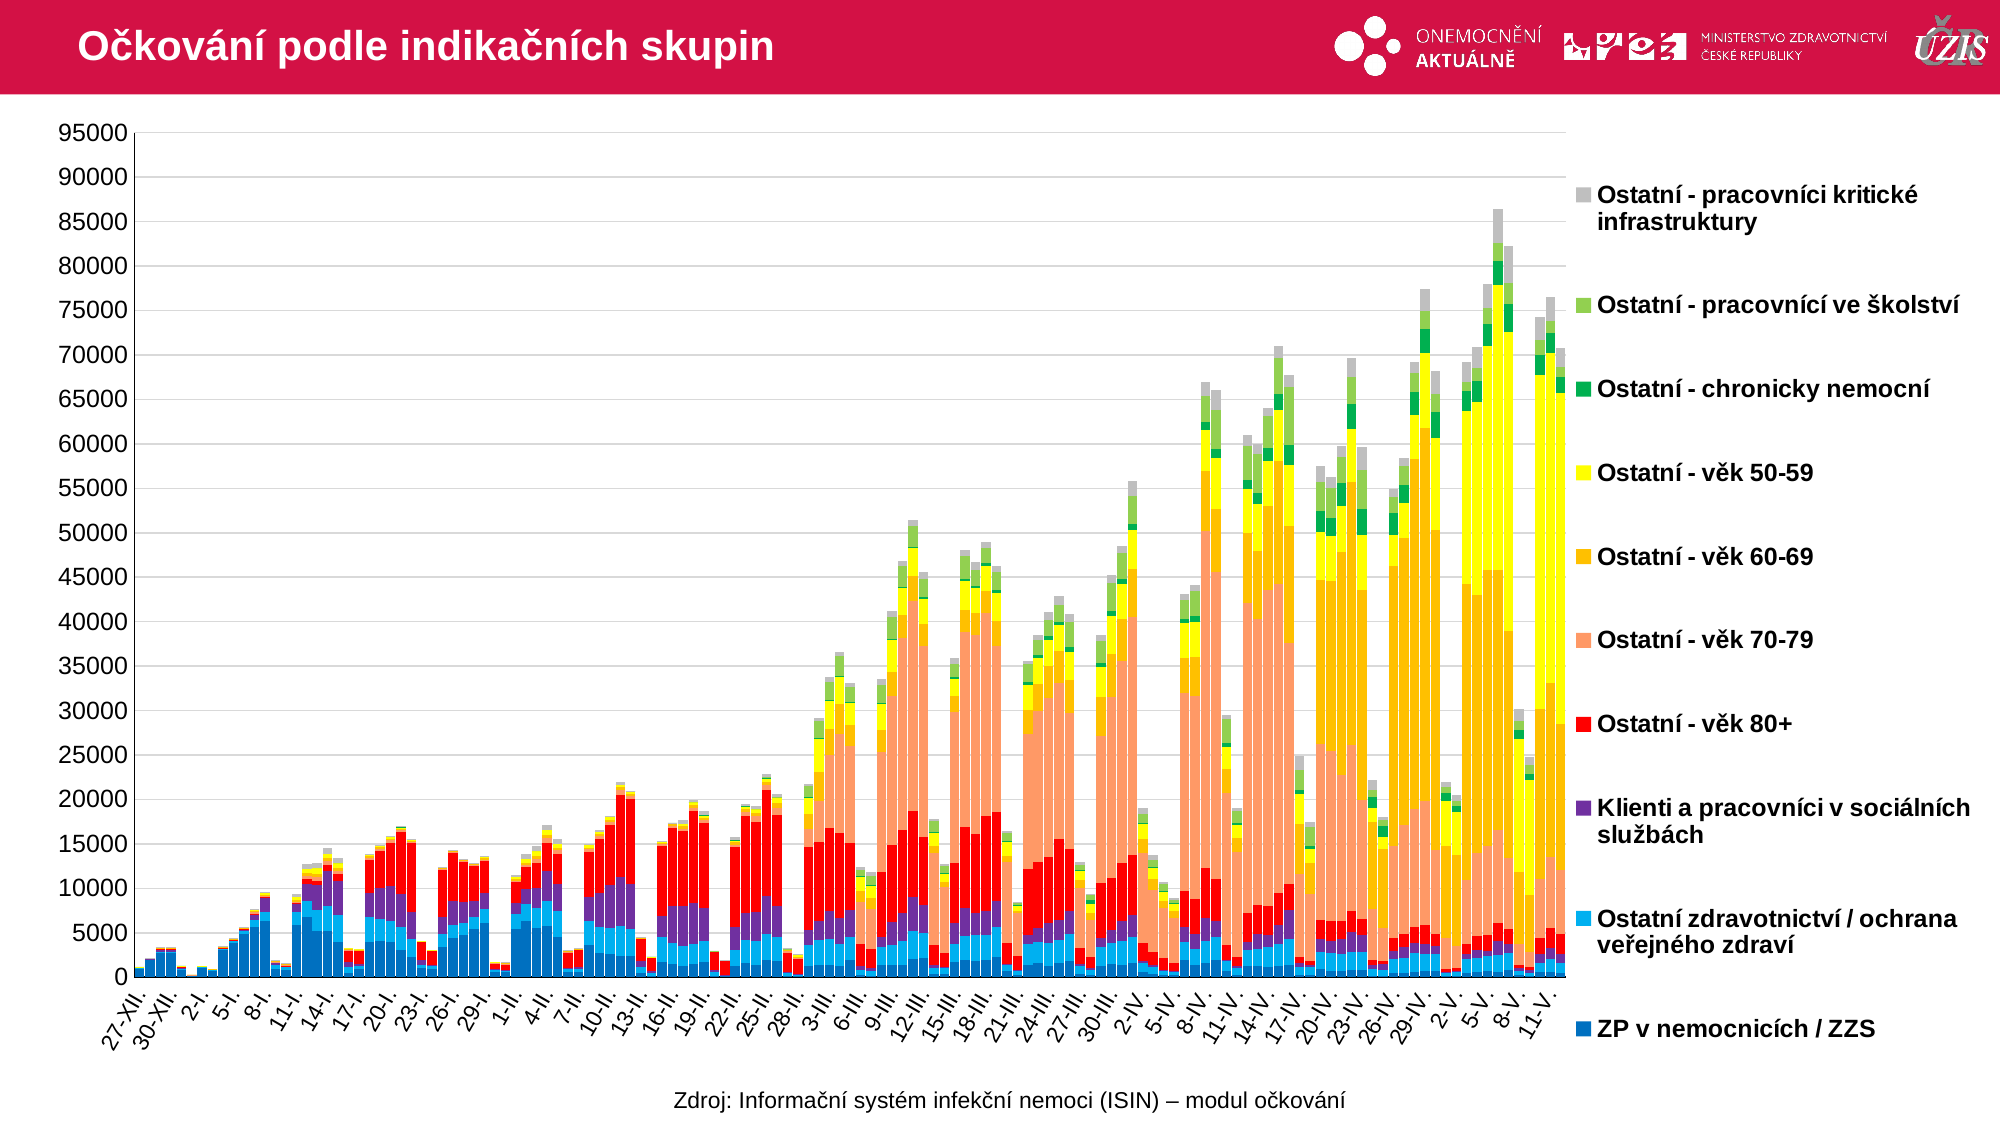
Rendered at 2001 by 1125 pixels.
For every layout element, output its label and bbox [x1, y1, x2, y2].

picture [1334, 16, 1542, 76]
title [62, 0, 948, 95]
chart [37, 107, 2000, 1100]
picture [1563, 31, 1888, 60]
text_box [658, 1100, 1362, 1121]
picture [1915, 15, 1989, 66]
